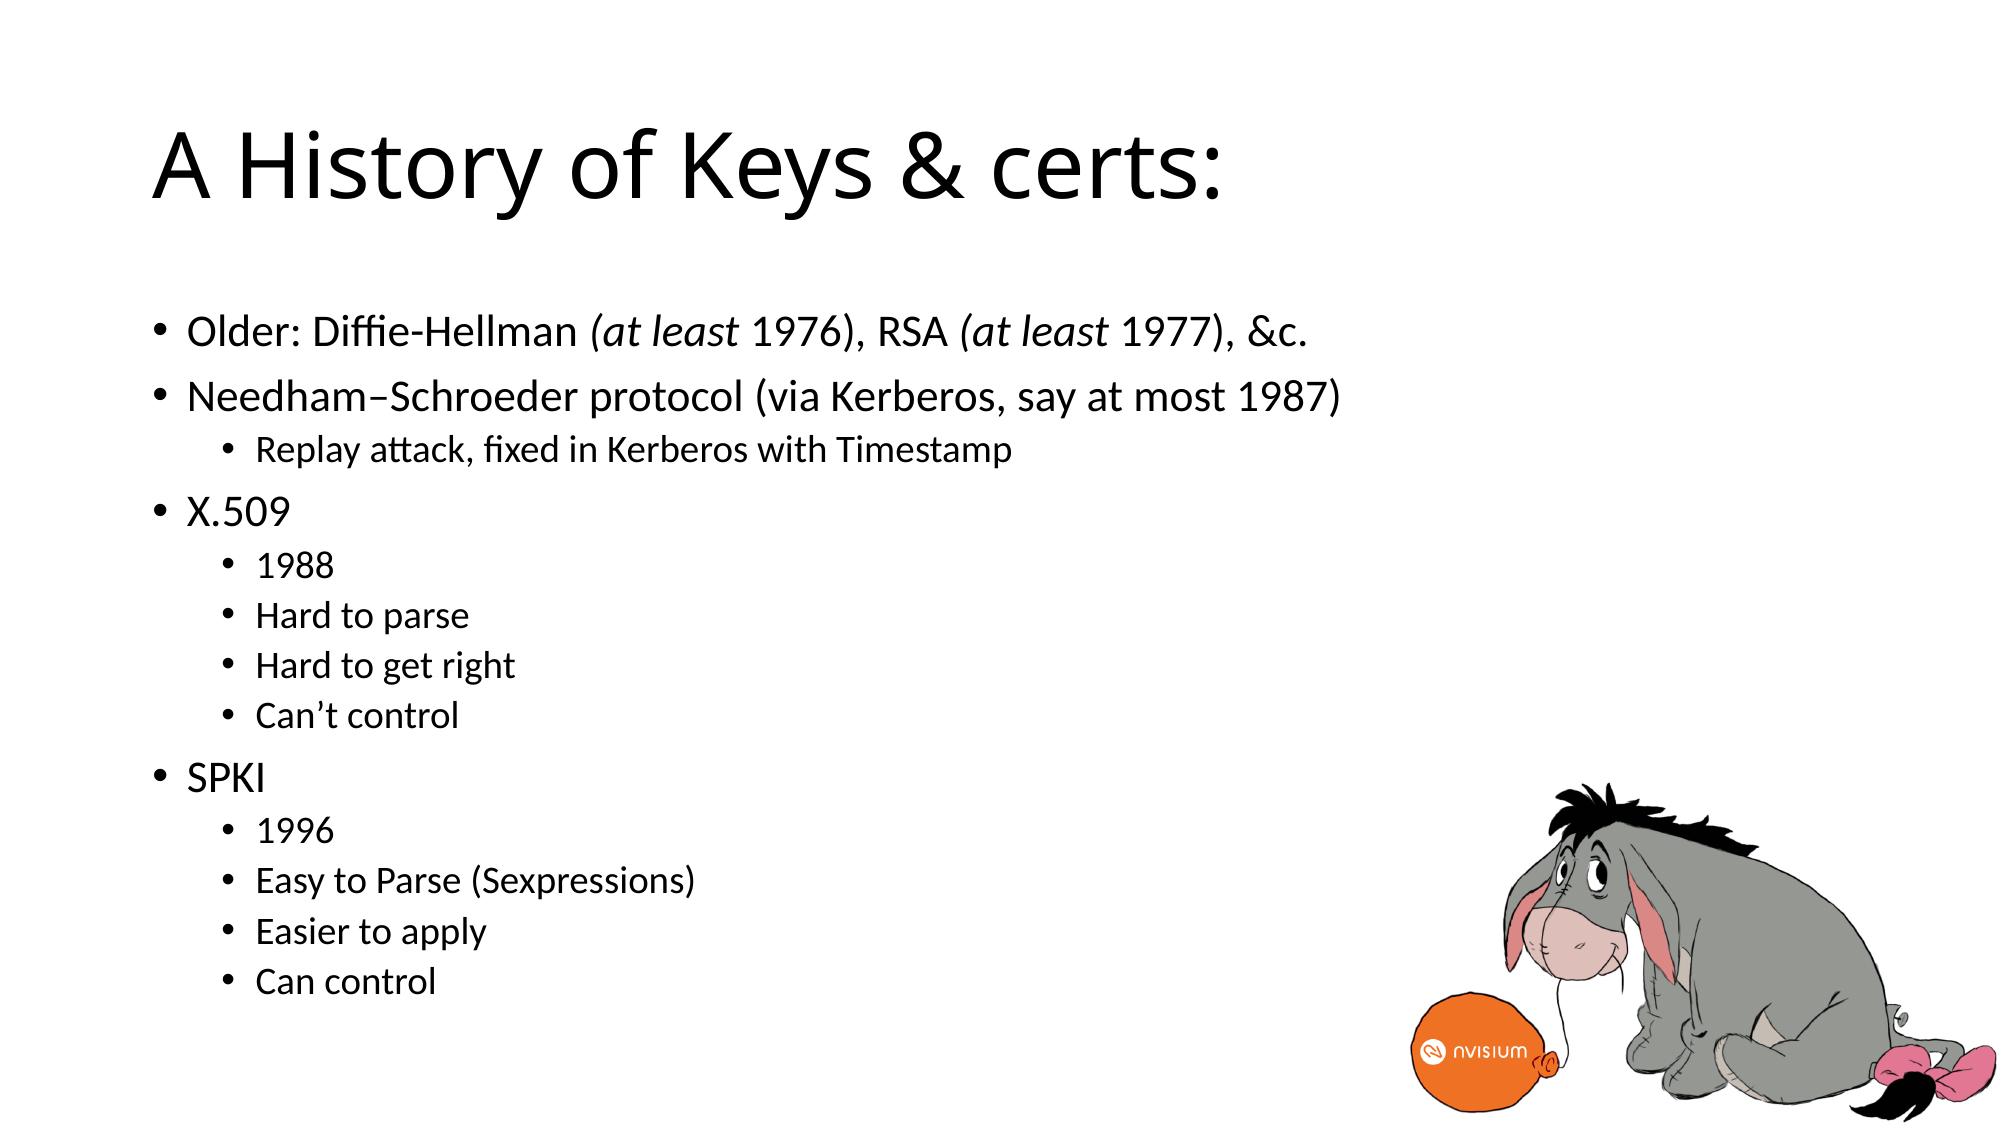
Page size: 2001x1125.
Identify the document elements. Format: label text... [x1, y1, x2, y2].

title A History of Keys & certs: [137, 59, 1863, 278]
list Older: Diffie-Hellman (at least 1976), RSA (at least 1977), &c. Needham–Schroeder protocol (via Kerberos, say at most 1987) Replay attack, fixed in Kerberos with Timestamp X.509 1988 Hard to parse Hard to get right Can’t control SPKI 1996 Easy to Parse (Sexpressions) Easier to apply Can control [137, 299, 1863, 1014]
picture [1382, 740, 2001, 1125]
